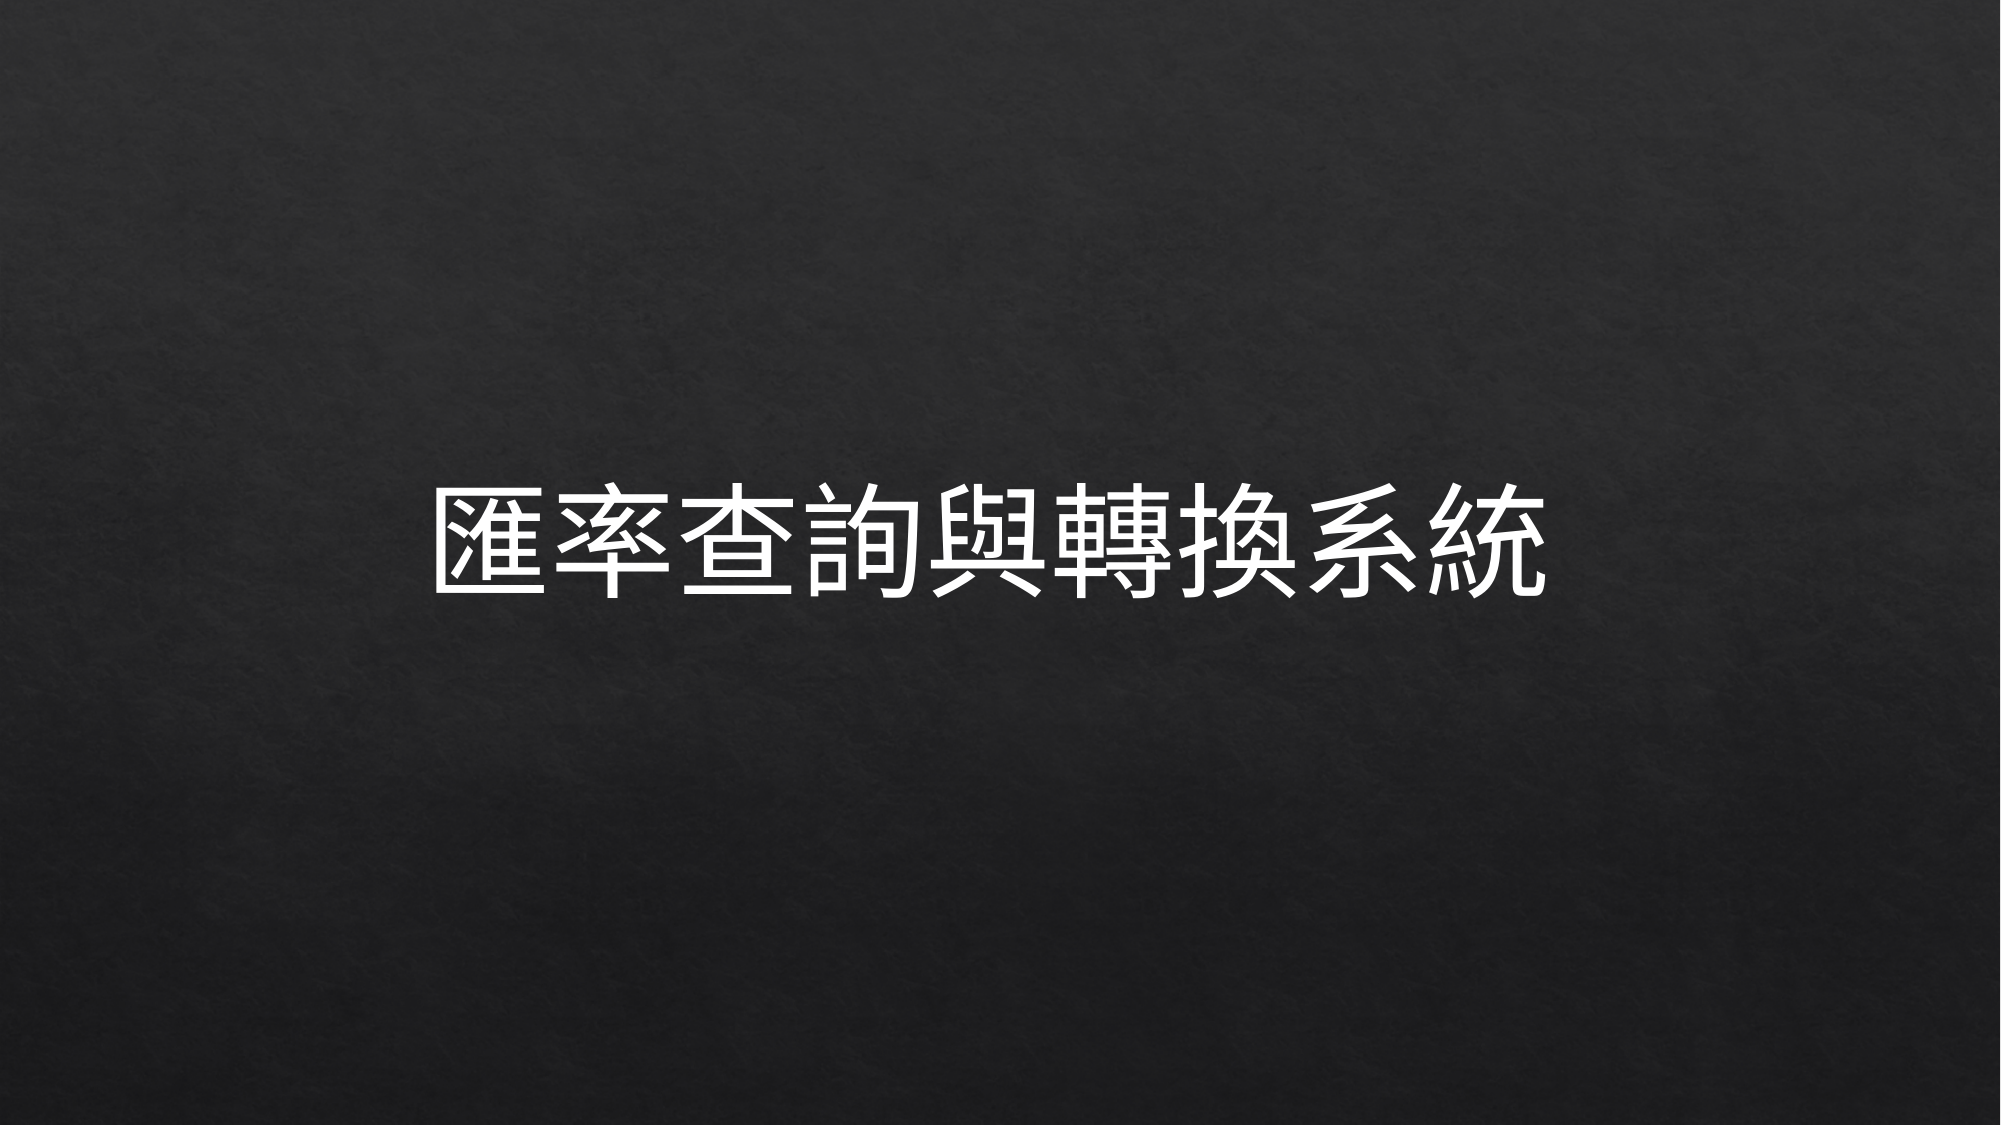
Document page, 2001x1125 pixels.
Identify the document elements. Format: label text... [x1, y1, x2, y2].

text_box 匯率查詢與轉換系統 [381, 456, 1594, 621]
